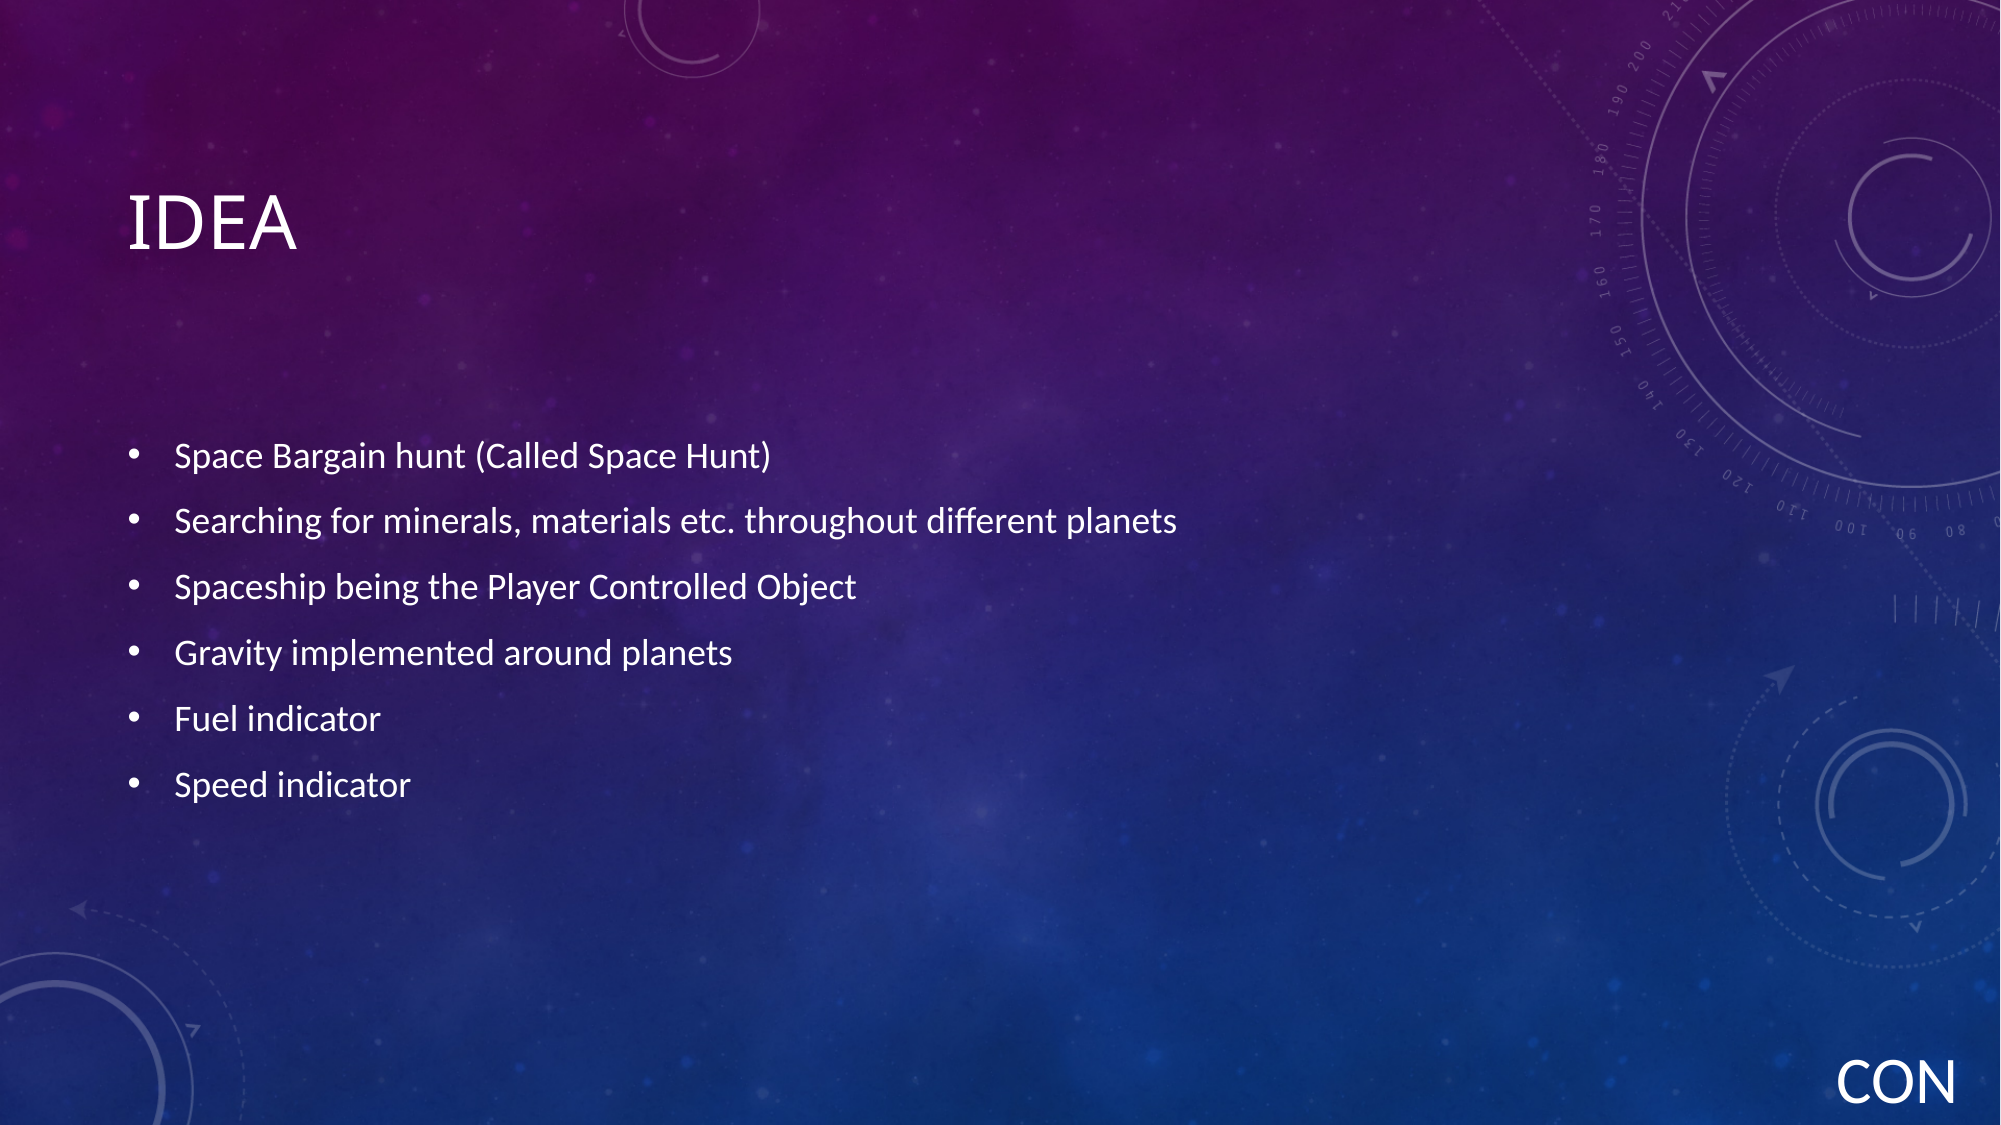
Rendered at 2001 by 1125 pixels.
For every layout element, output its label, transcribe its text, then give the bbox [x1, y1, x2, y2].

text_box CON [1821, 1029, 2000, 1124]
list Space Bargain hunt (Called Space Hunt) Searching for minerals, materials etc. throughout different planets Spaceship being the Player Controlled Object Gravity implemented around planets Fuel indicator Speed indicator [112, 351, 1775, 950]
picture [0, 0, 2001, 1125]
title Idea [112, 99, 1775, 339]
